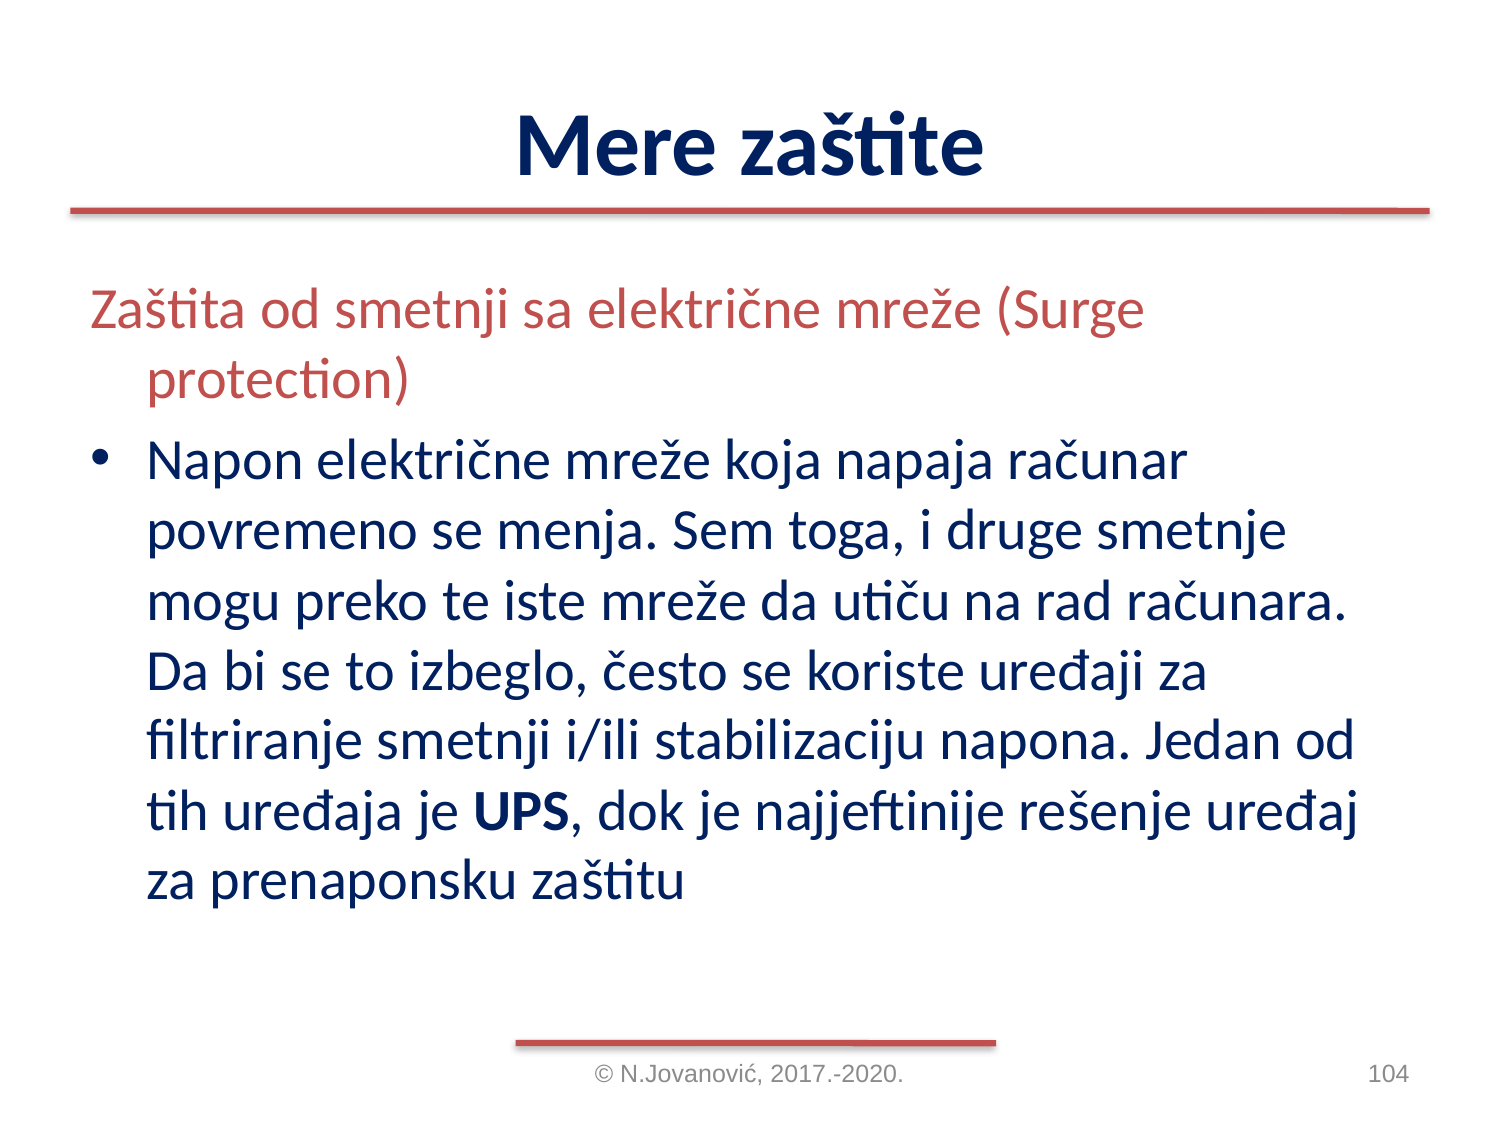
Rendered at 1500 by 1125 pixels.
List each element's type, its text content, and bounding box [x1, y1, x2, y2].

slide_number 104 [1074, 1042, 1425, 1103]
title Mere zaštite [75, 45, 1425, 233]
footer © N.Jovanović, 2017.-2020. [512, 1042, 988, 1103]
list Zaštita od smetnji sa električne mreže (Surge protection) Napon električne mreže koja napaja računar povremeno se menja. Sem toga, i druge smetnje mogu preko te iste mreže da utiču na rad računara. Da bi se to izbeglo, često se koriste uređaji za filtriranje smetnji i/ili stabilizaciju napona. Jedan od tih uređaja je UPS, dok je najjeftinije rešenje uređaj za prenaponsku zaštitu [75, 262, 1425, 1005]
